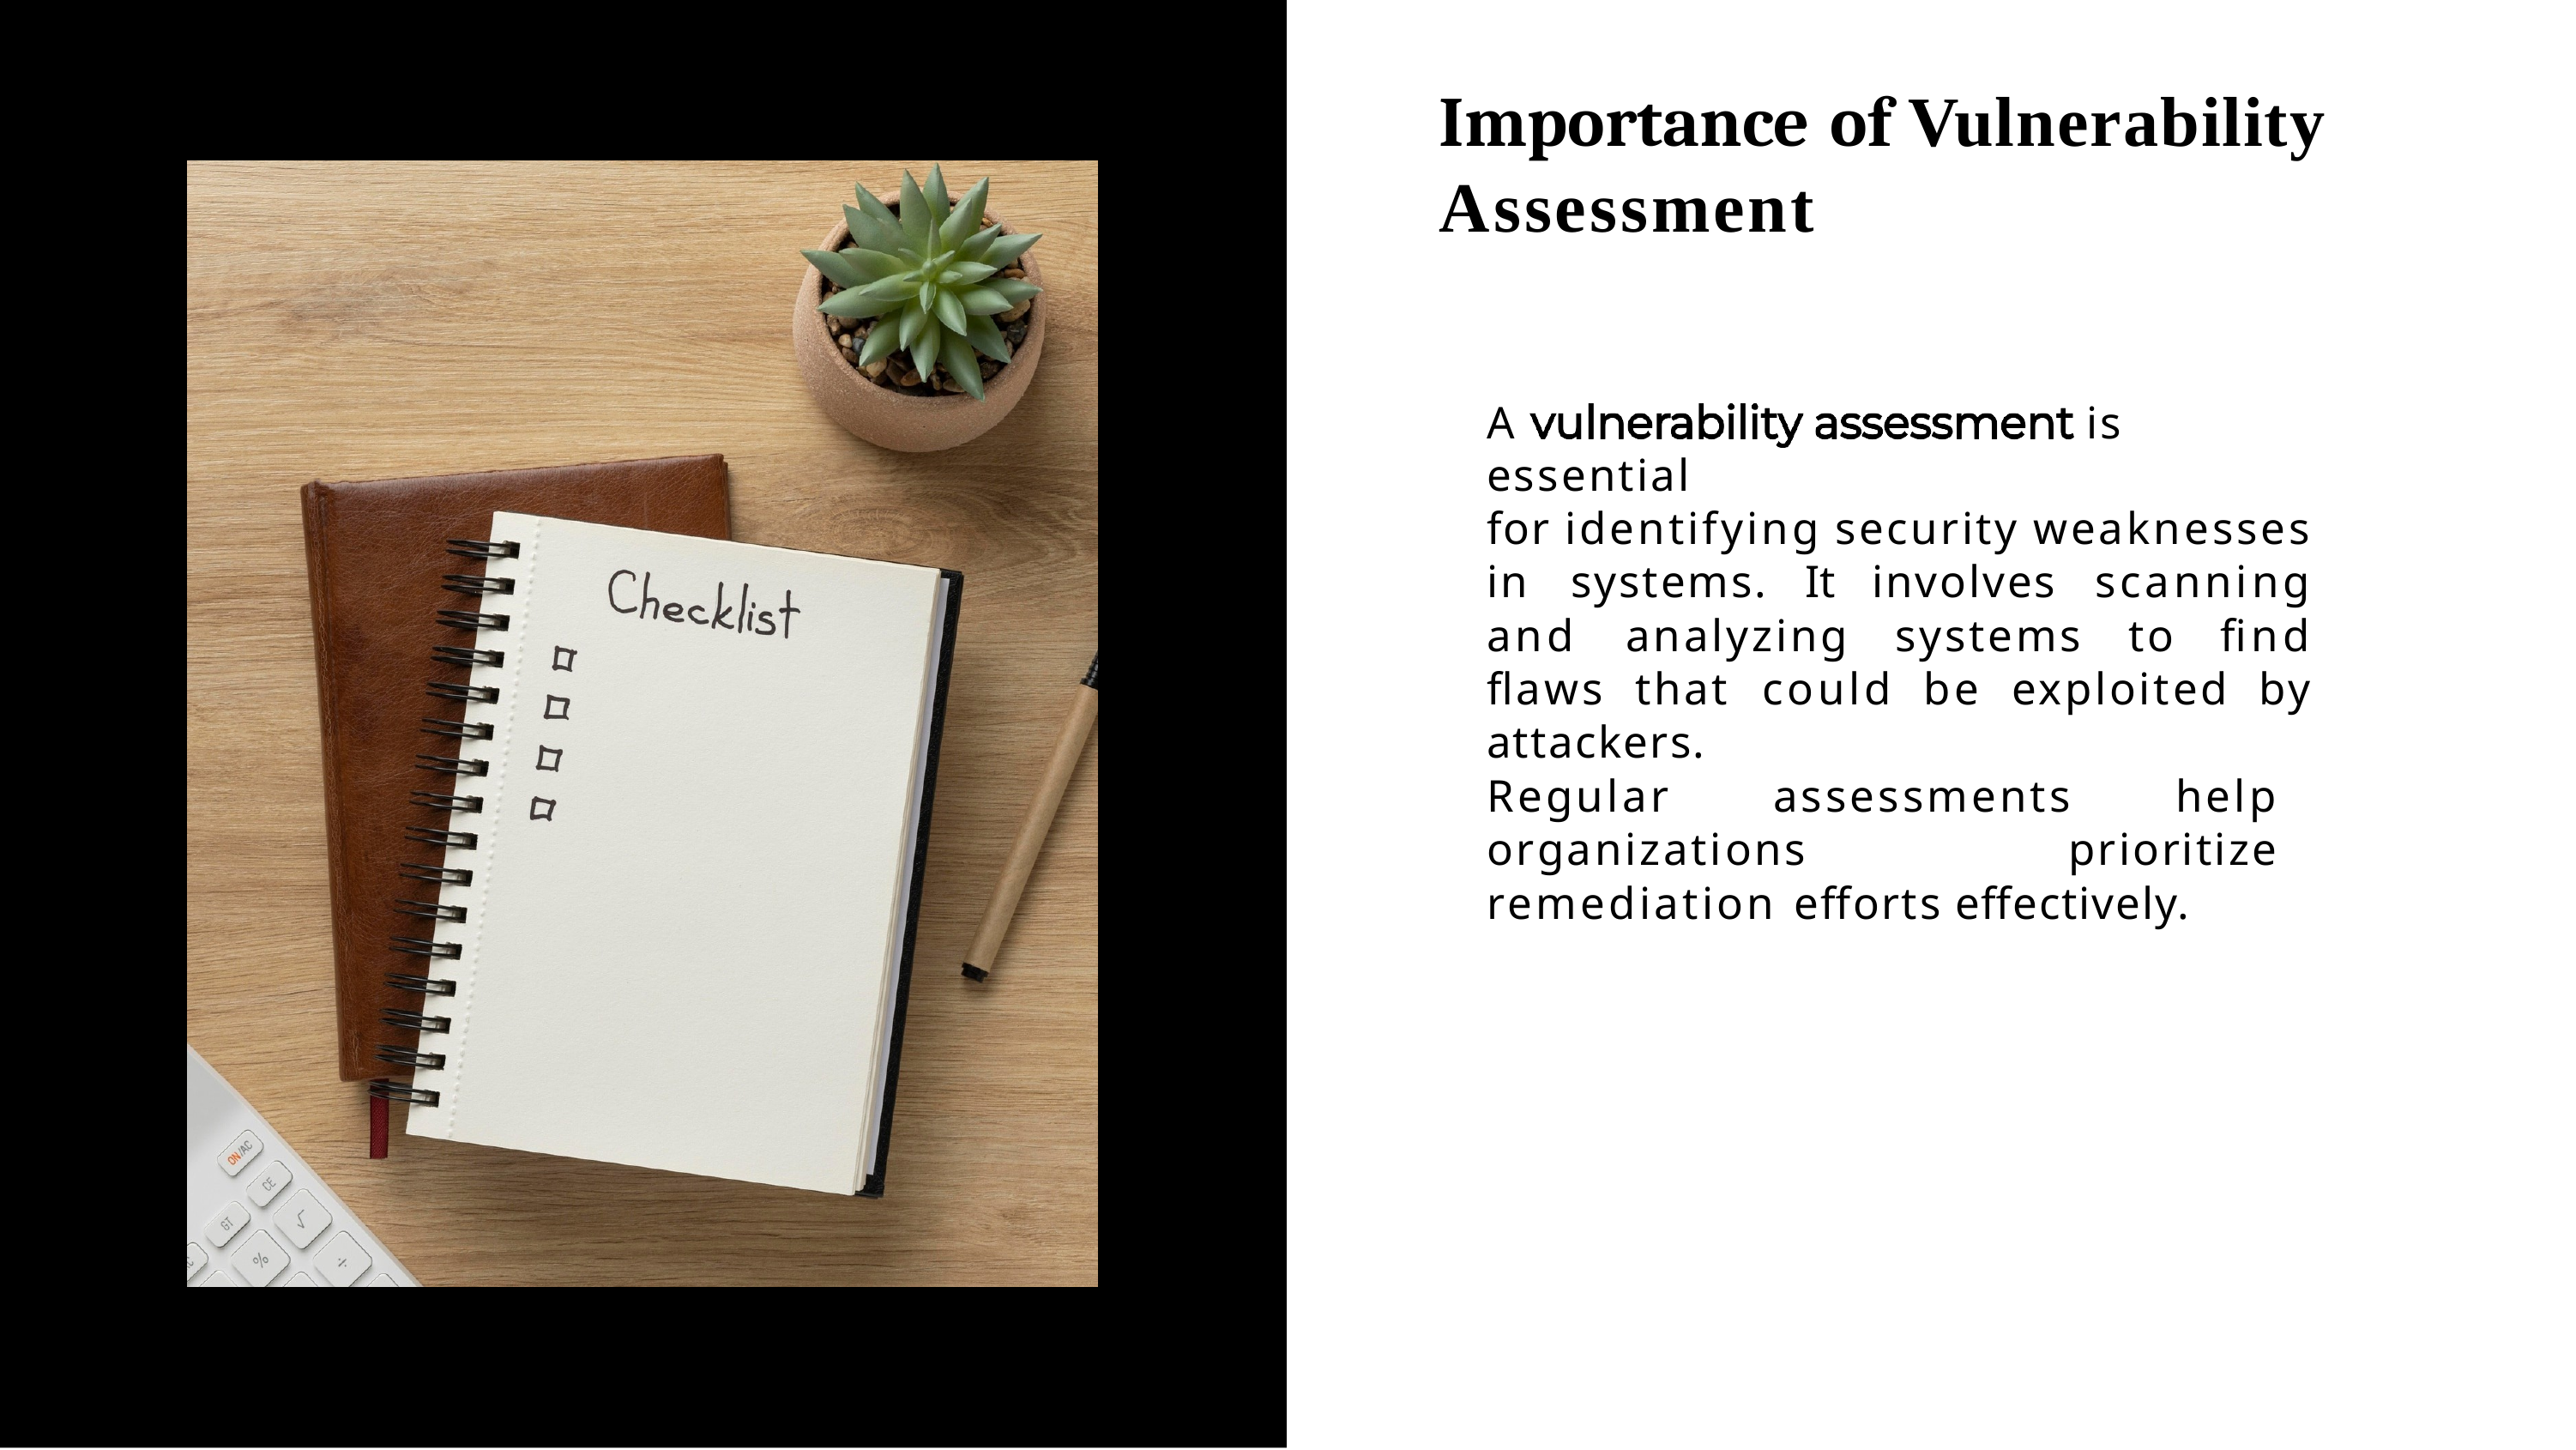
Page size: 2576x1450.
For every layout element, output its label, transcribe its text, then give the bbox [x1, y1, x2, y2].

picture [1529, 403, 2075, 448]
text_box A is essential for identifying security weaknesses in systems. It involves scanning and analyzing systems to ﬁnd ﬂaws that could be exploited by attackers. Regular assessments help organizations prioritize remediation efforts effectively. [1485, 392, 2326, 928]
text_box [0, 0, 1288, 1448]
title Importance of Vulnerability Assessment [1437, 74, 2576, 317]
